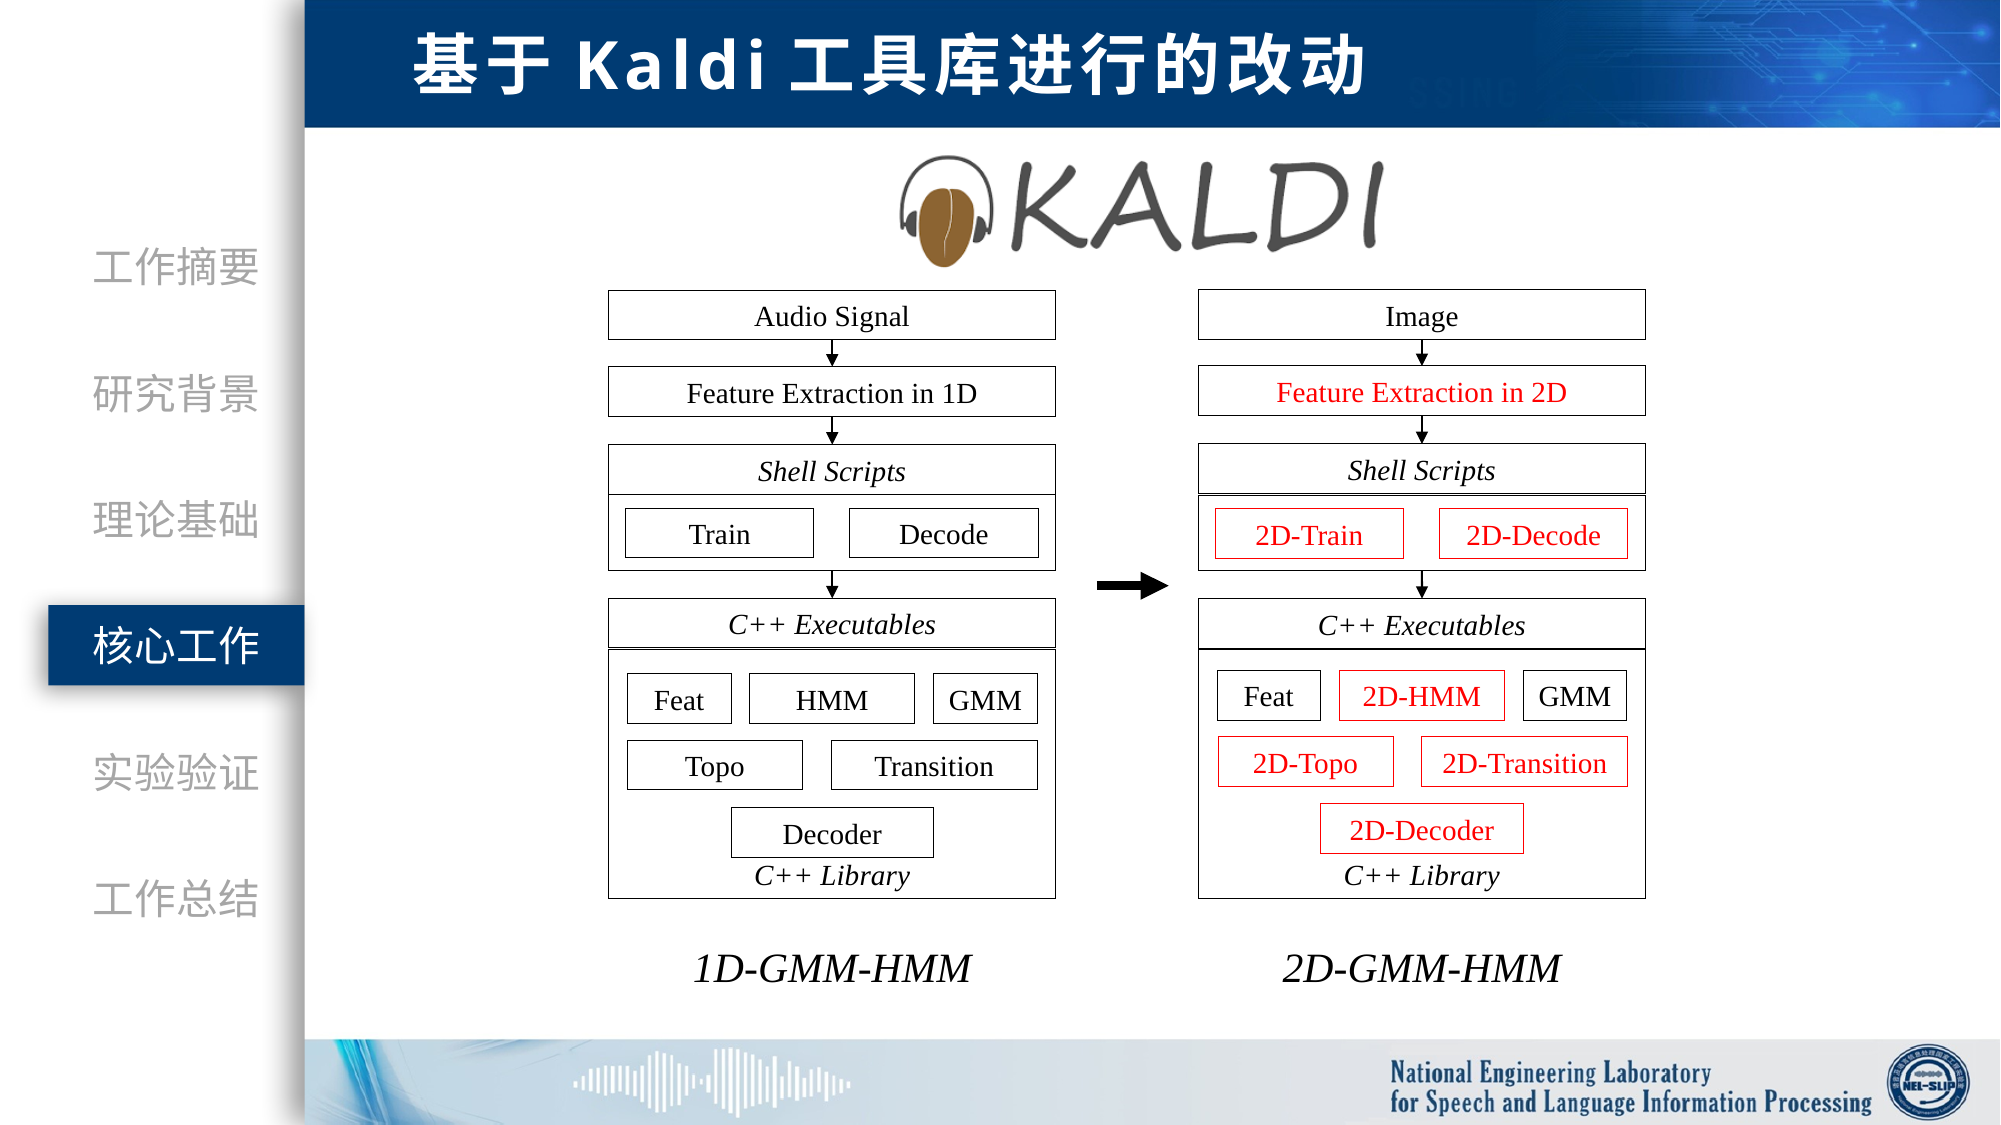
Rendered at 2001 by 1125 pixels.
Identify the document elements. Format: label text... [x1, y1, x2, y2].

text_box 实验验证 [47, 730, 304, 813]
text_box 工作摘要 [47, 225, 304, 307]
text_box 研究背景 [47, 351, 304, 434]
text_box 核心工作 [47, 604, 304, 686]
text_box 理论基础 [47, 478, 304, 560]
picture [304, 0, 2000, 1125]
text_box 工作总结 [47, 857, 304, 939]
